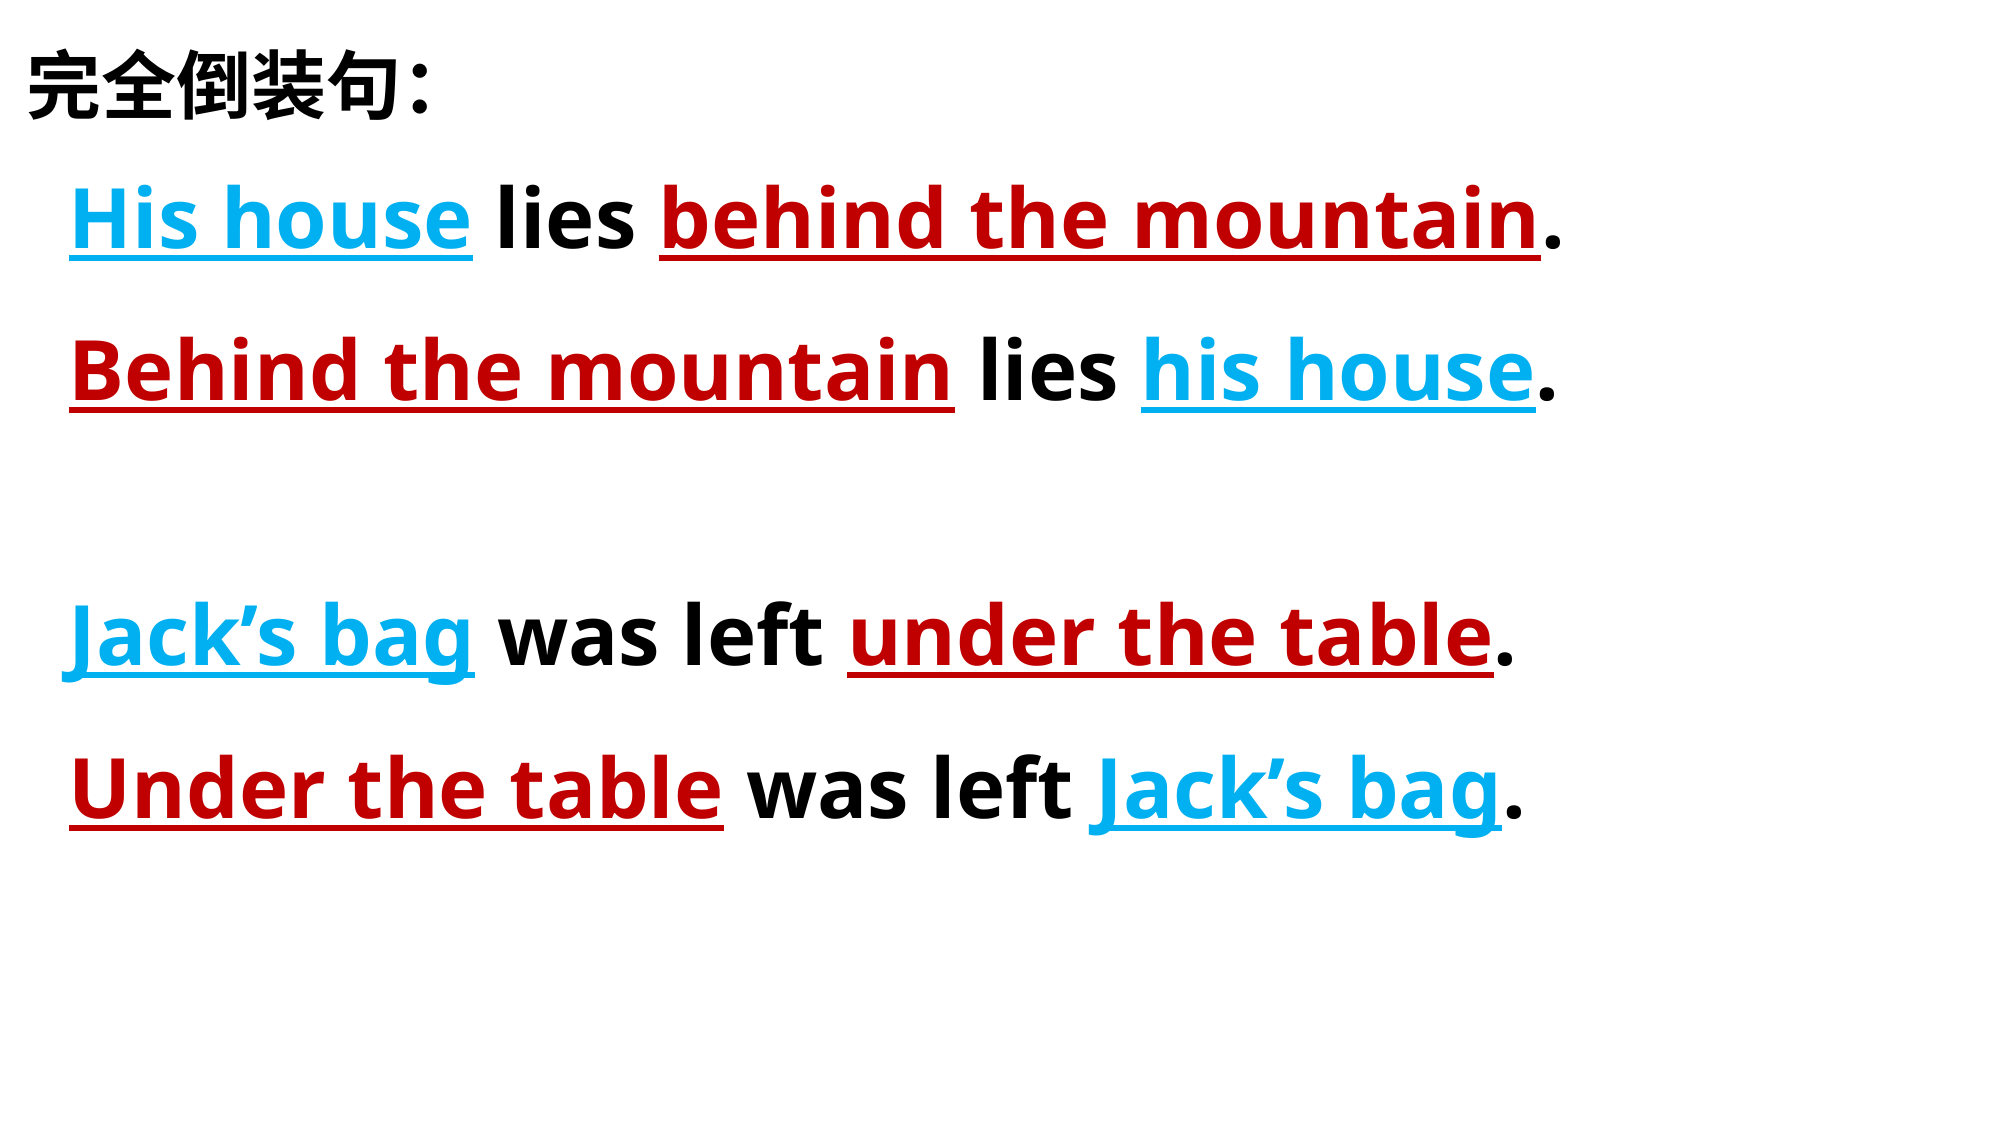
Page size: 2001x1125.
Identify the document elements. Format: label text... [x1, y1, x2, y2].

text_box Behind the mountain lies his house. [54, 309, 2000, 425]
text_box 完全倒装句： [12, 31, 1958, 136]
text_box His house lies behind the mountain. [54, 157, 1739, 273]
text_box Under the table was left Jack’s bag. [54, 727, 1739, 843]
text_box Jack’s bag was left under the table. [54, 574, 1739, 690]
